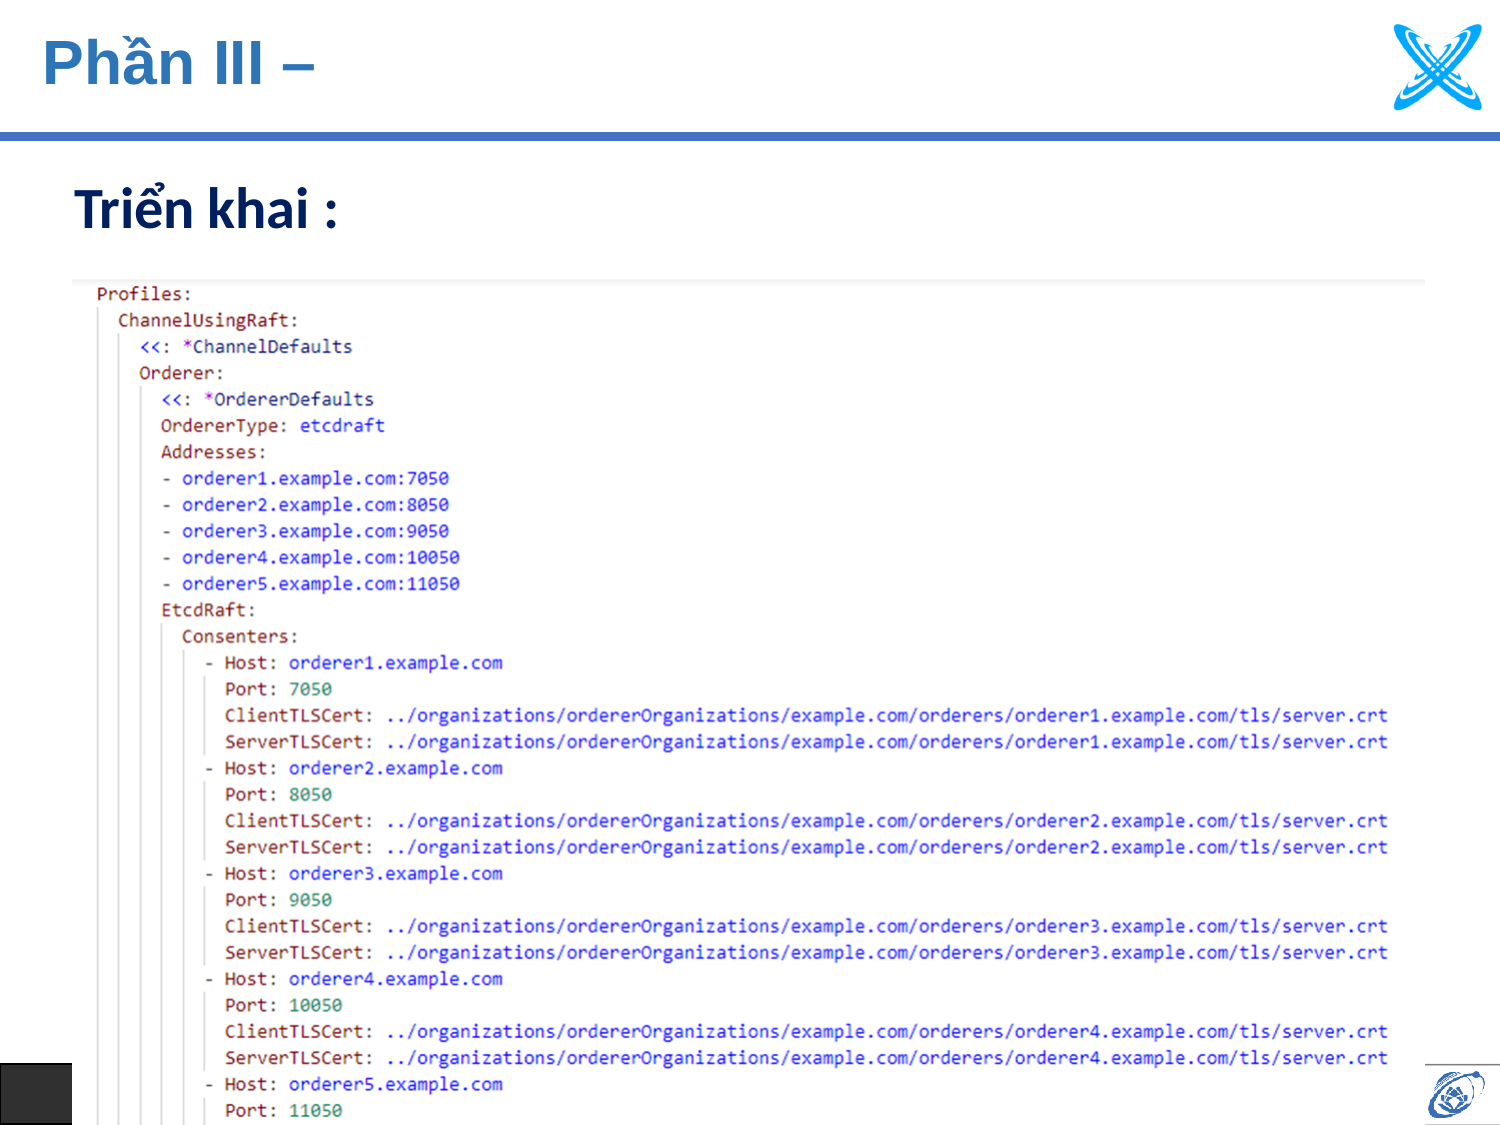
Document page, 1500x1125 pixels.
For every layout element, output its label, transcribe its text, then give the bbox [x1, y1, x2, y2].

picture [1444, 32, 1482, 102]
picture [1392, 23, 1482, 112]
picture [71, 278, 1500, 1125]
text_box Triển khai : [72, 177, 1428, 241]
title Phần III – [40, 20, 1125, 211]
